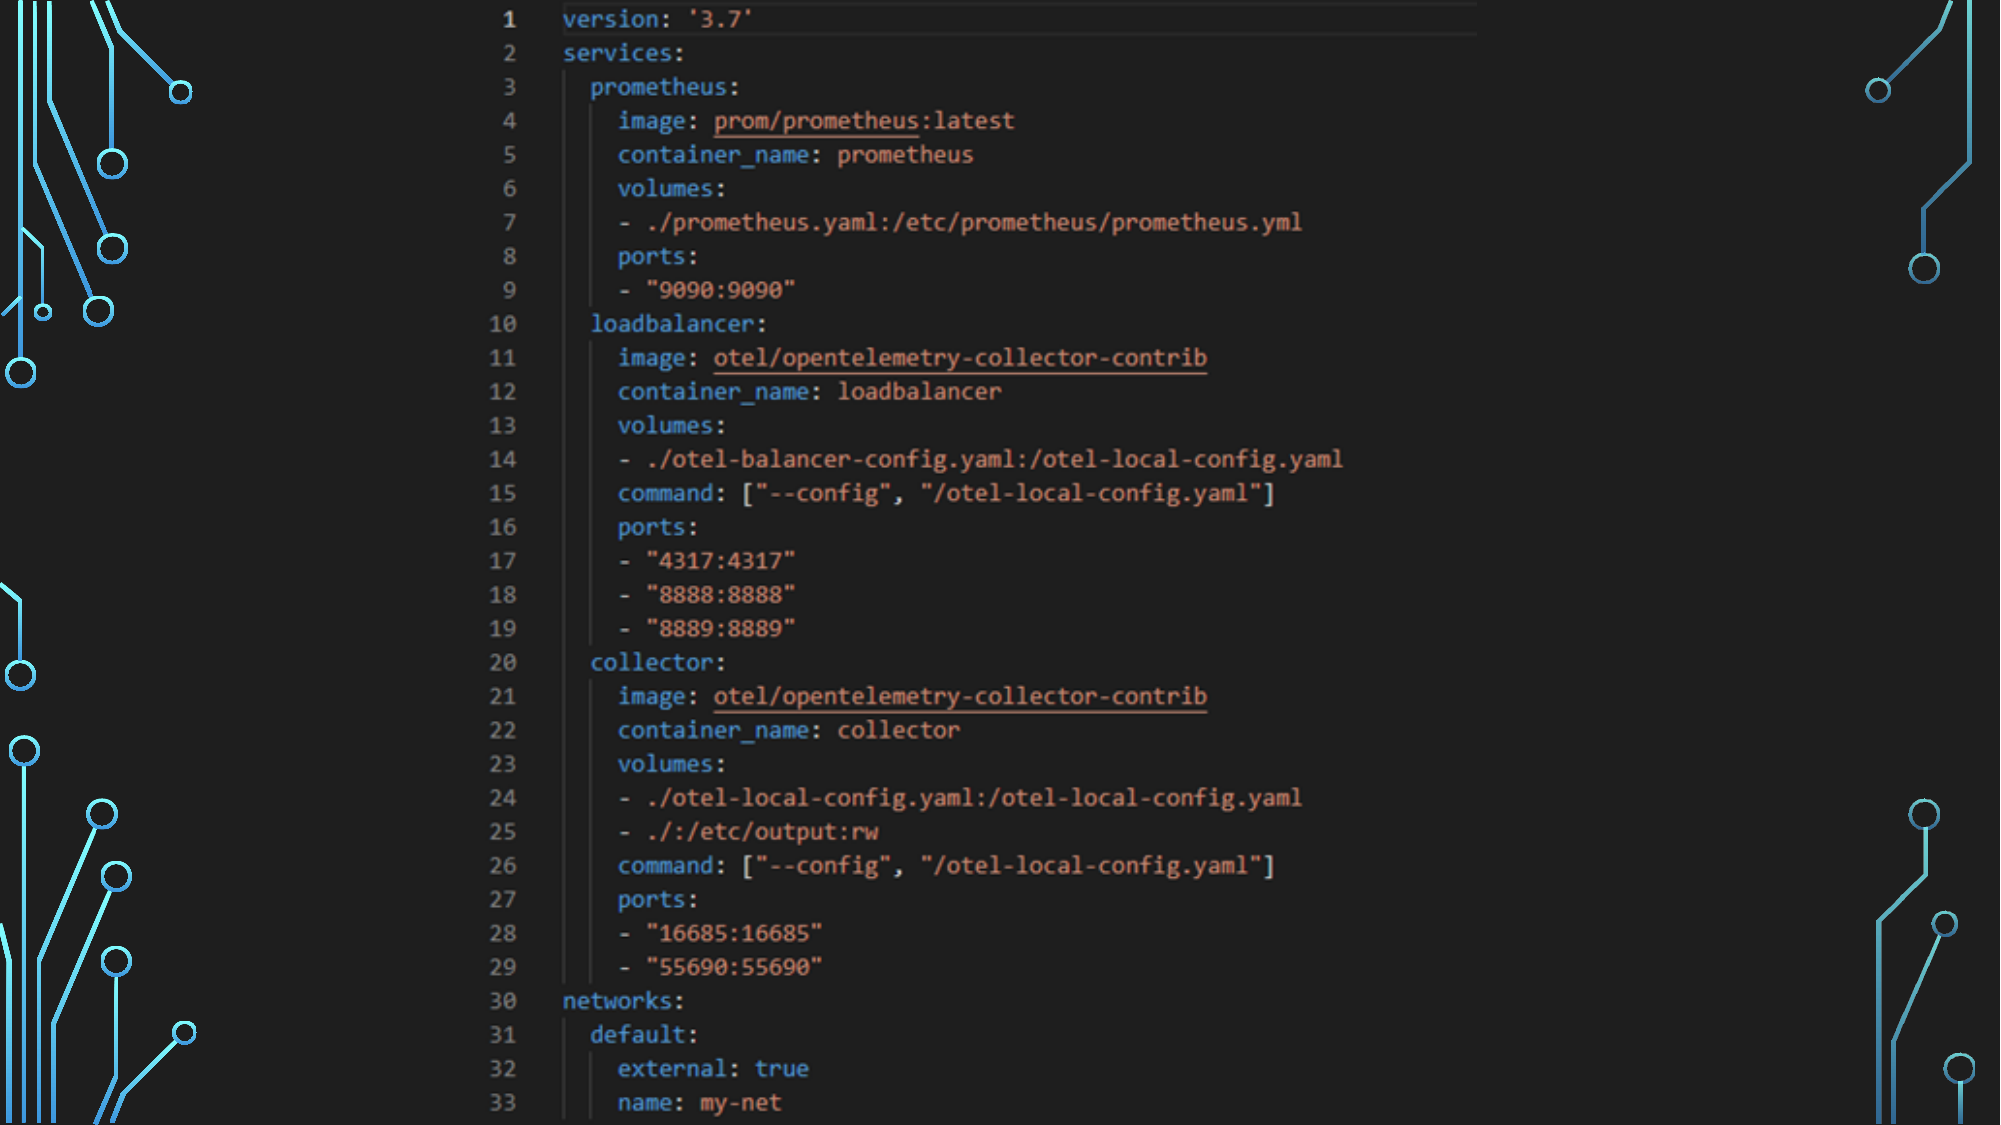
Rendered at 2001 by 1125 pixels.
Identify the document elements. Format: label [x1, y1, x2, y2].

picture [444, 0, 1477, 1125]
